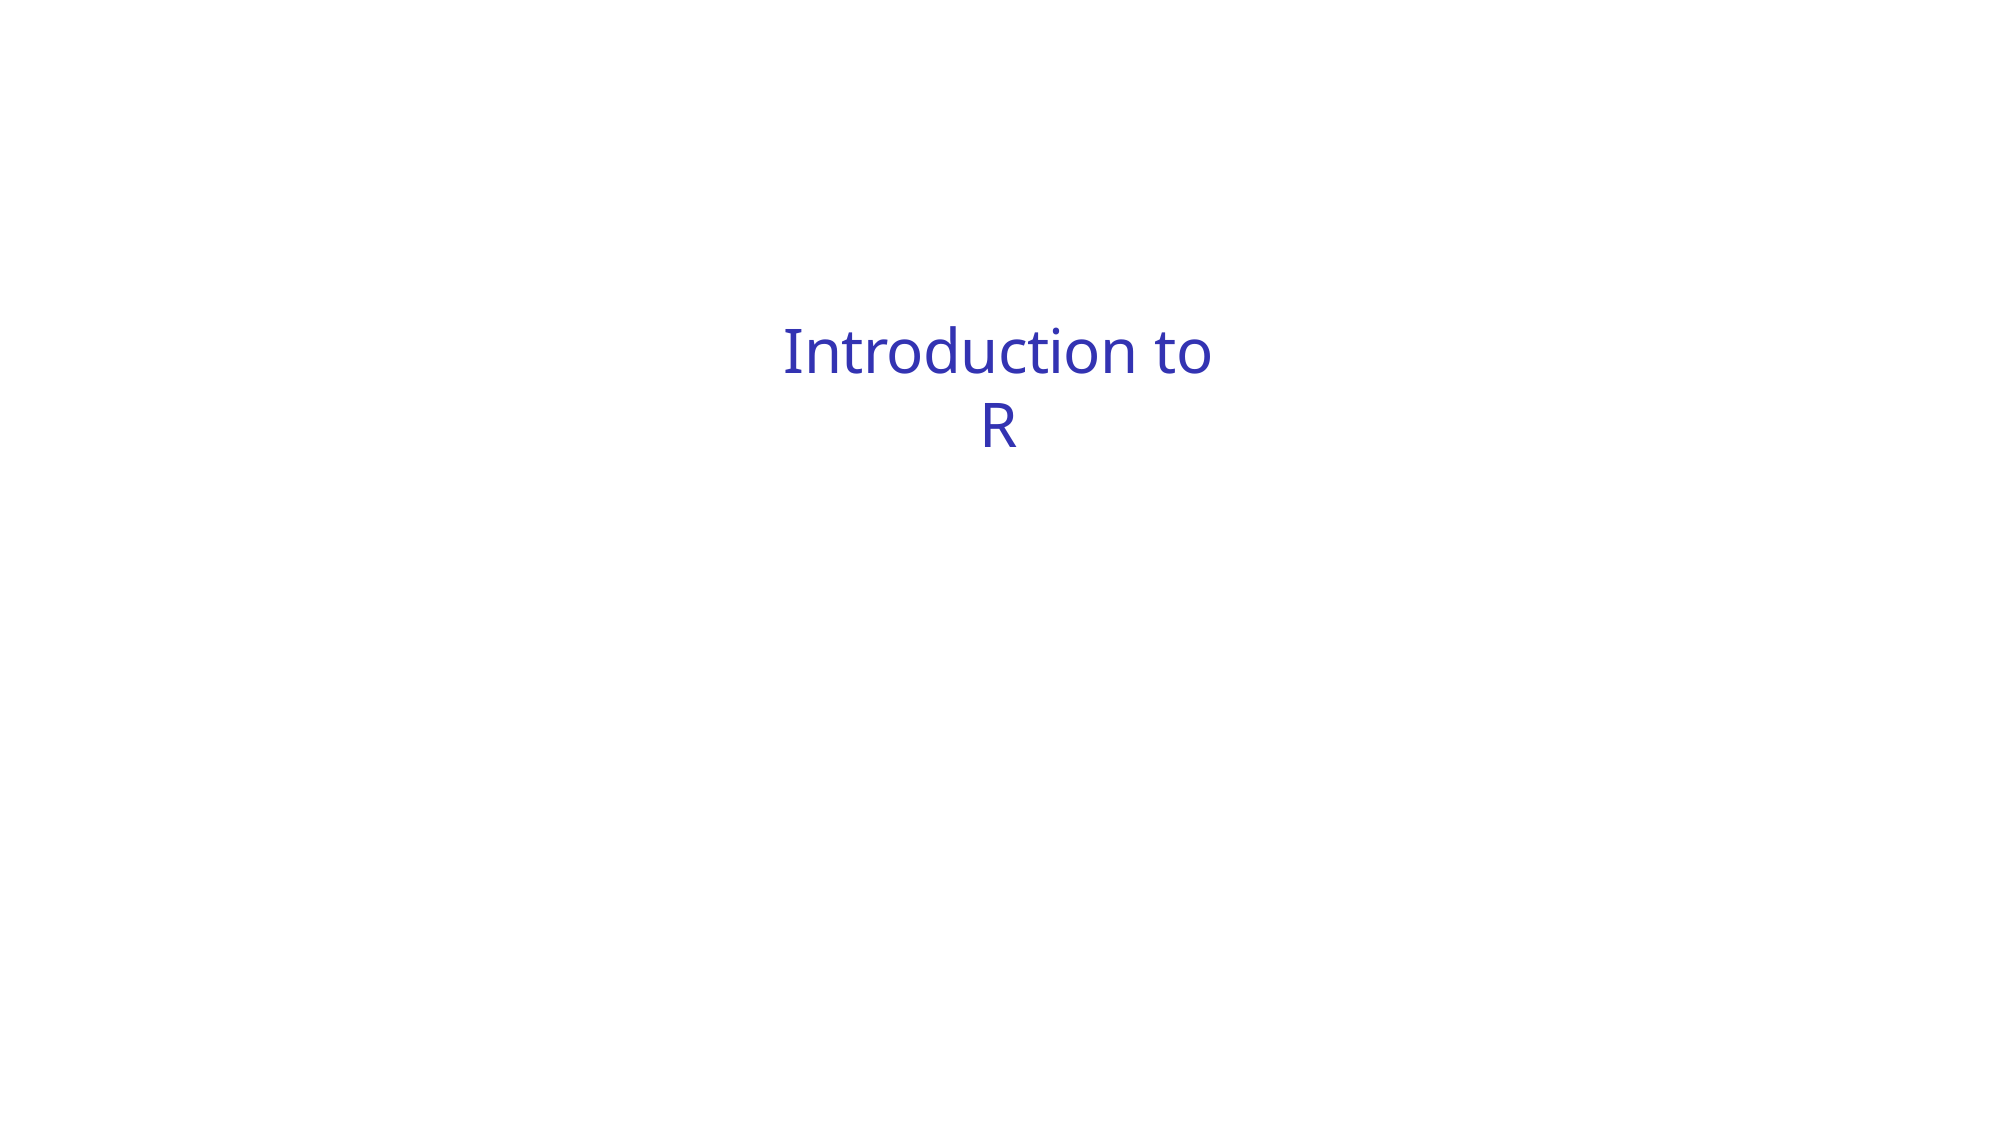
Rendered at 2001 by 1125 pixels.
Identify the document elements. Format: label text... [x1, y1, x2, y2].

text_box Introduction to R [769, 305, 1228, 726]
